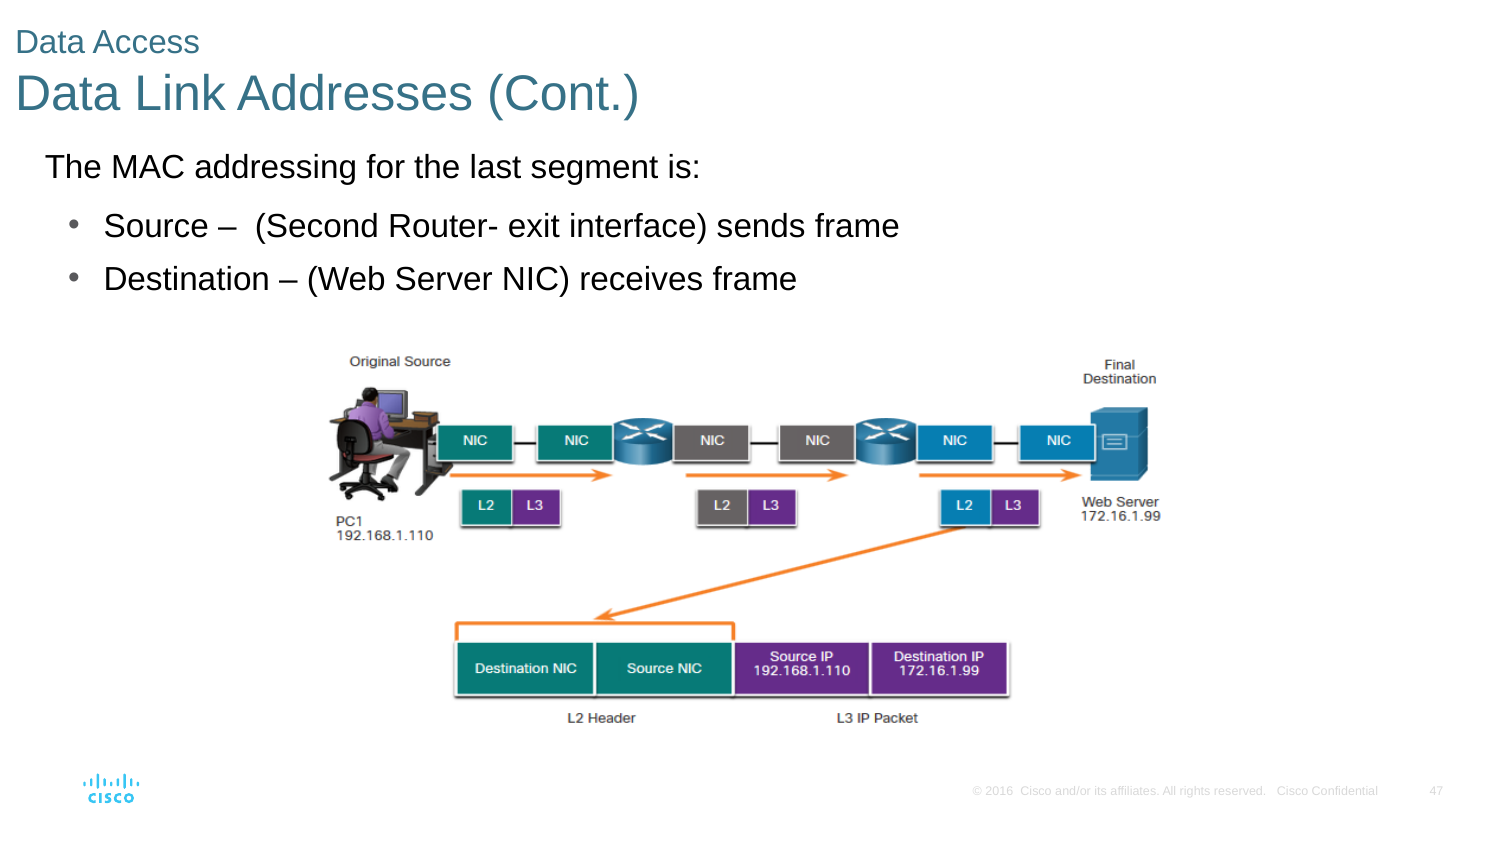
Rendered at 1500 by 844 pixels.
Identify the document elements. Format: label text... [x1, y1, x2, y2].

picture [325, 350, 1175, 725]
title Data Access Data Link Addresses (Cont.) [0, 0, 700, 142]
list The MAC addressing for the last segment is: Source – (Second Router- exit interface) sends frame Destination – (Web Server NIC) receives frame [29, 138, 1308, 336]
